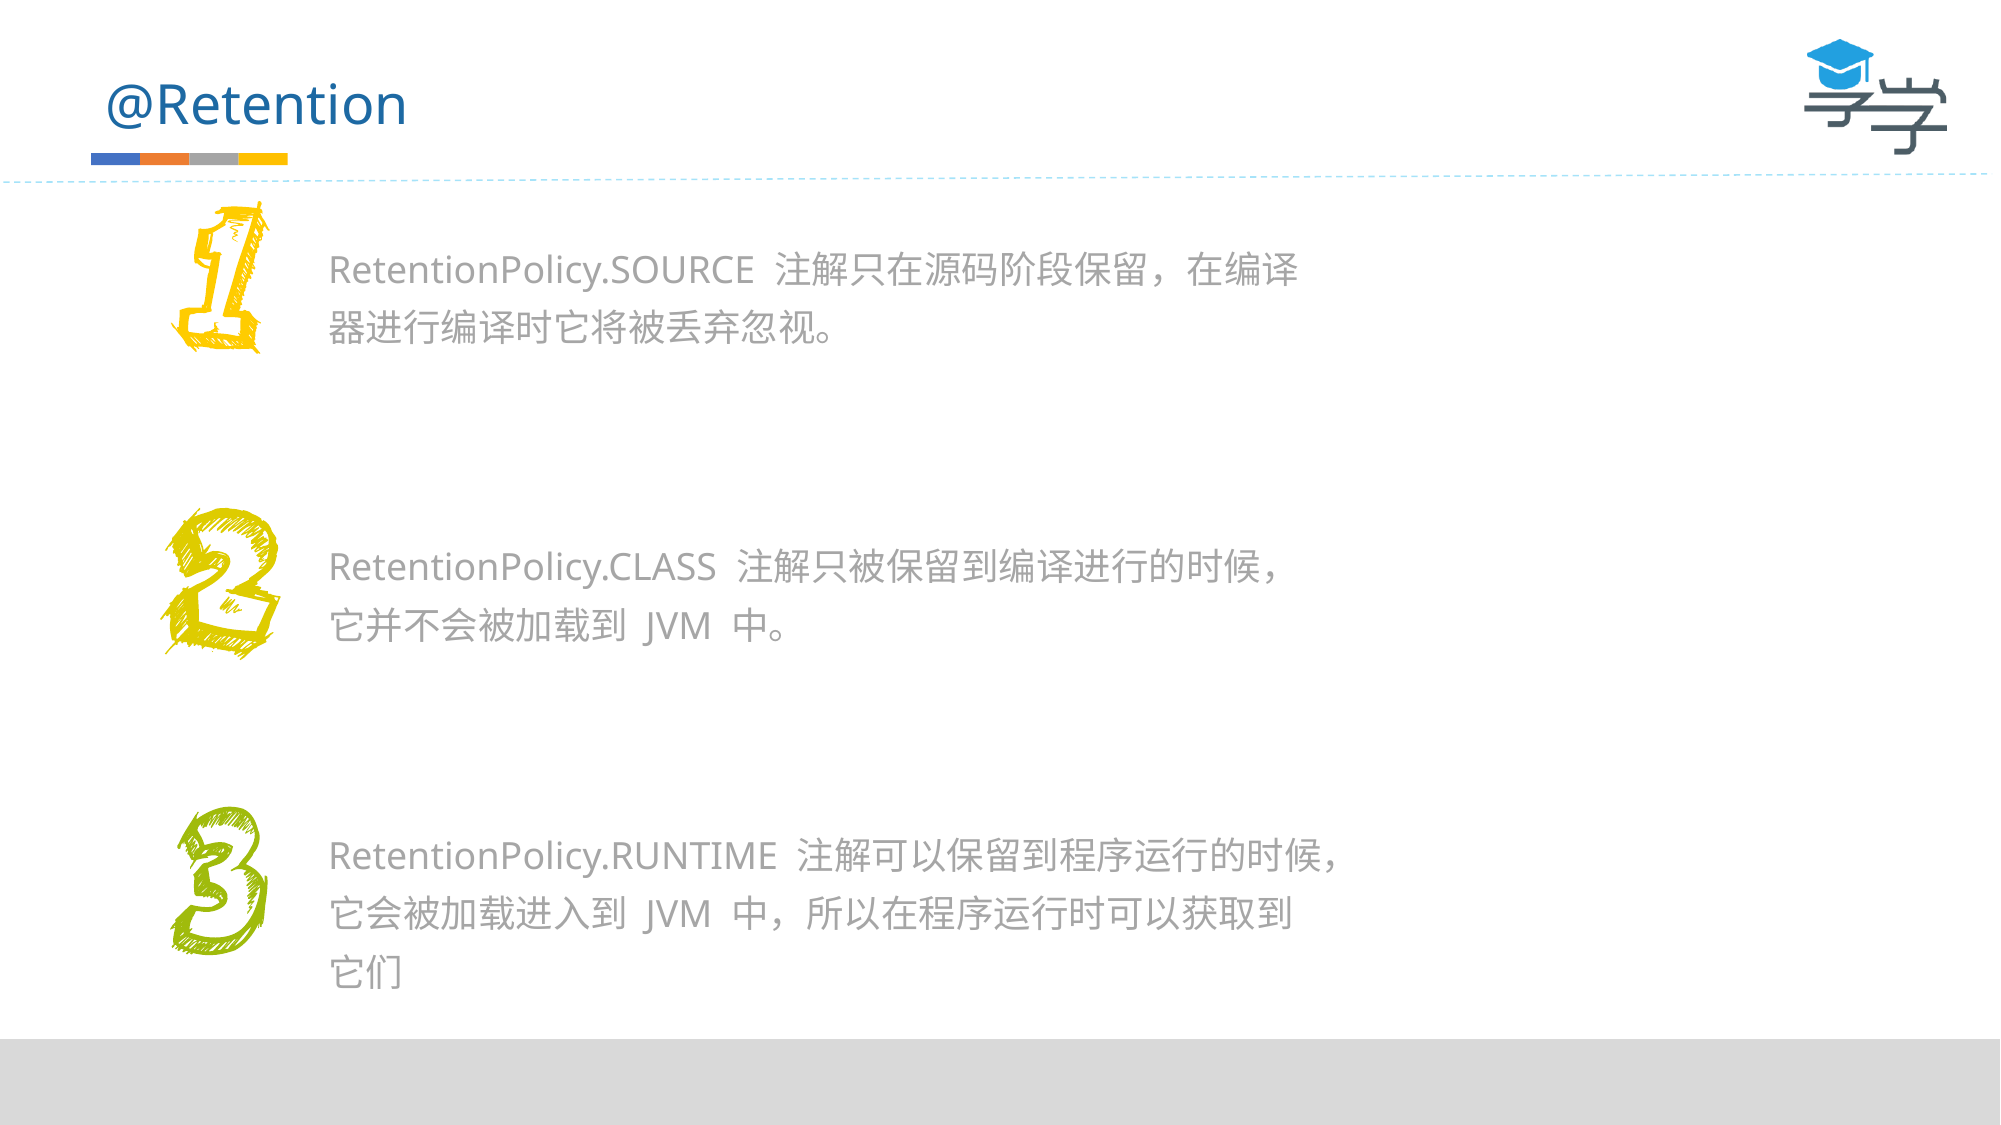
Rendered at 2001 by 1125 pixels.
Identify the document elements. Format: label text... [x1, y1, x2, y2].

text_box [90, 152, 288, 166]
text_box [159, 507, 1327, 735]
text_box @Retention [91, 61, 508, 144]
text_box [0, 173, 1993, 183]
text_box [170, 804, 1327, 1023]
picture [1799, 20, 1952, 173]
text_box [170, 200, 1327, 438]
